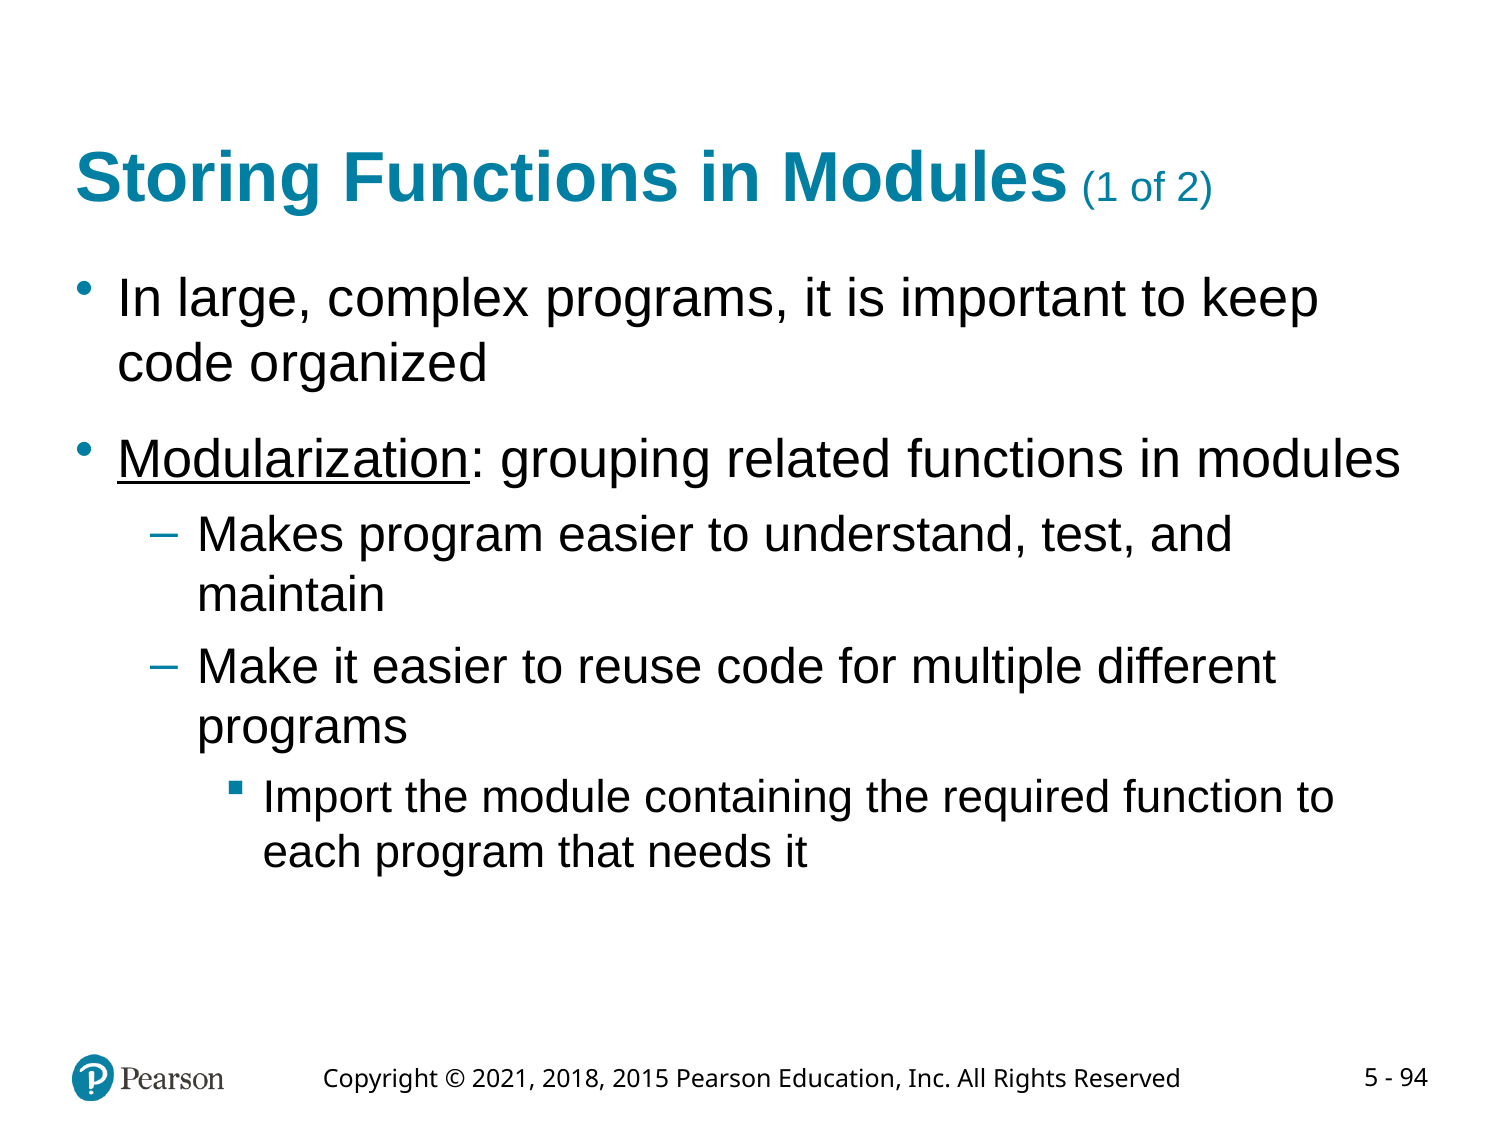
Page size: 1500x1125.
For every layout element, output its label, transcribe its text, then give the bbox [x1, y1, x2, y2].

title Storing Functions in Modules (1 of 2) [75, 35, 1425, 216]
picture [72, 1054, 89, 1072]
picture [99, 1054, 224, 1101]
picture [72, 1087, 83, 1101]
picture [81, 1064, 107, 1089]
list In large, complex programs, it is important to keep code organized Modularization: grouping related functions in modules Makes program easier to understand, test, and maintain Make it easier to reuse code for multiple different programs Import the module containing the required function to each program that needs it [75, 262, 1425, 1005]
